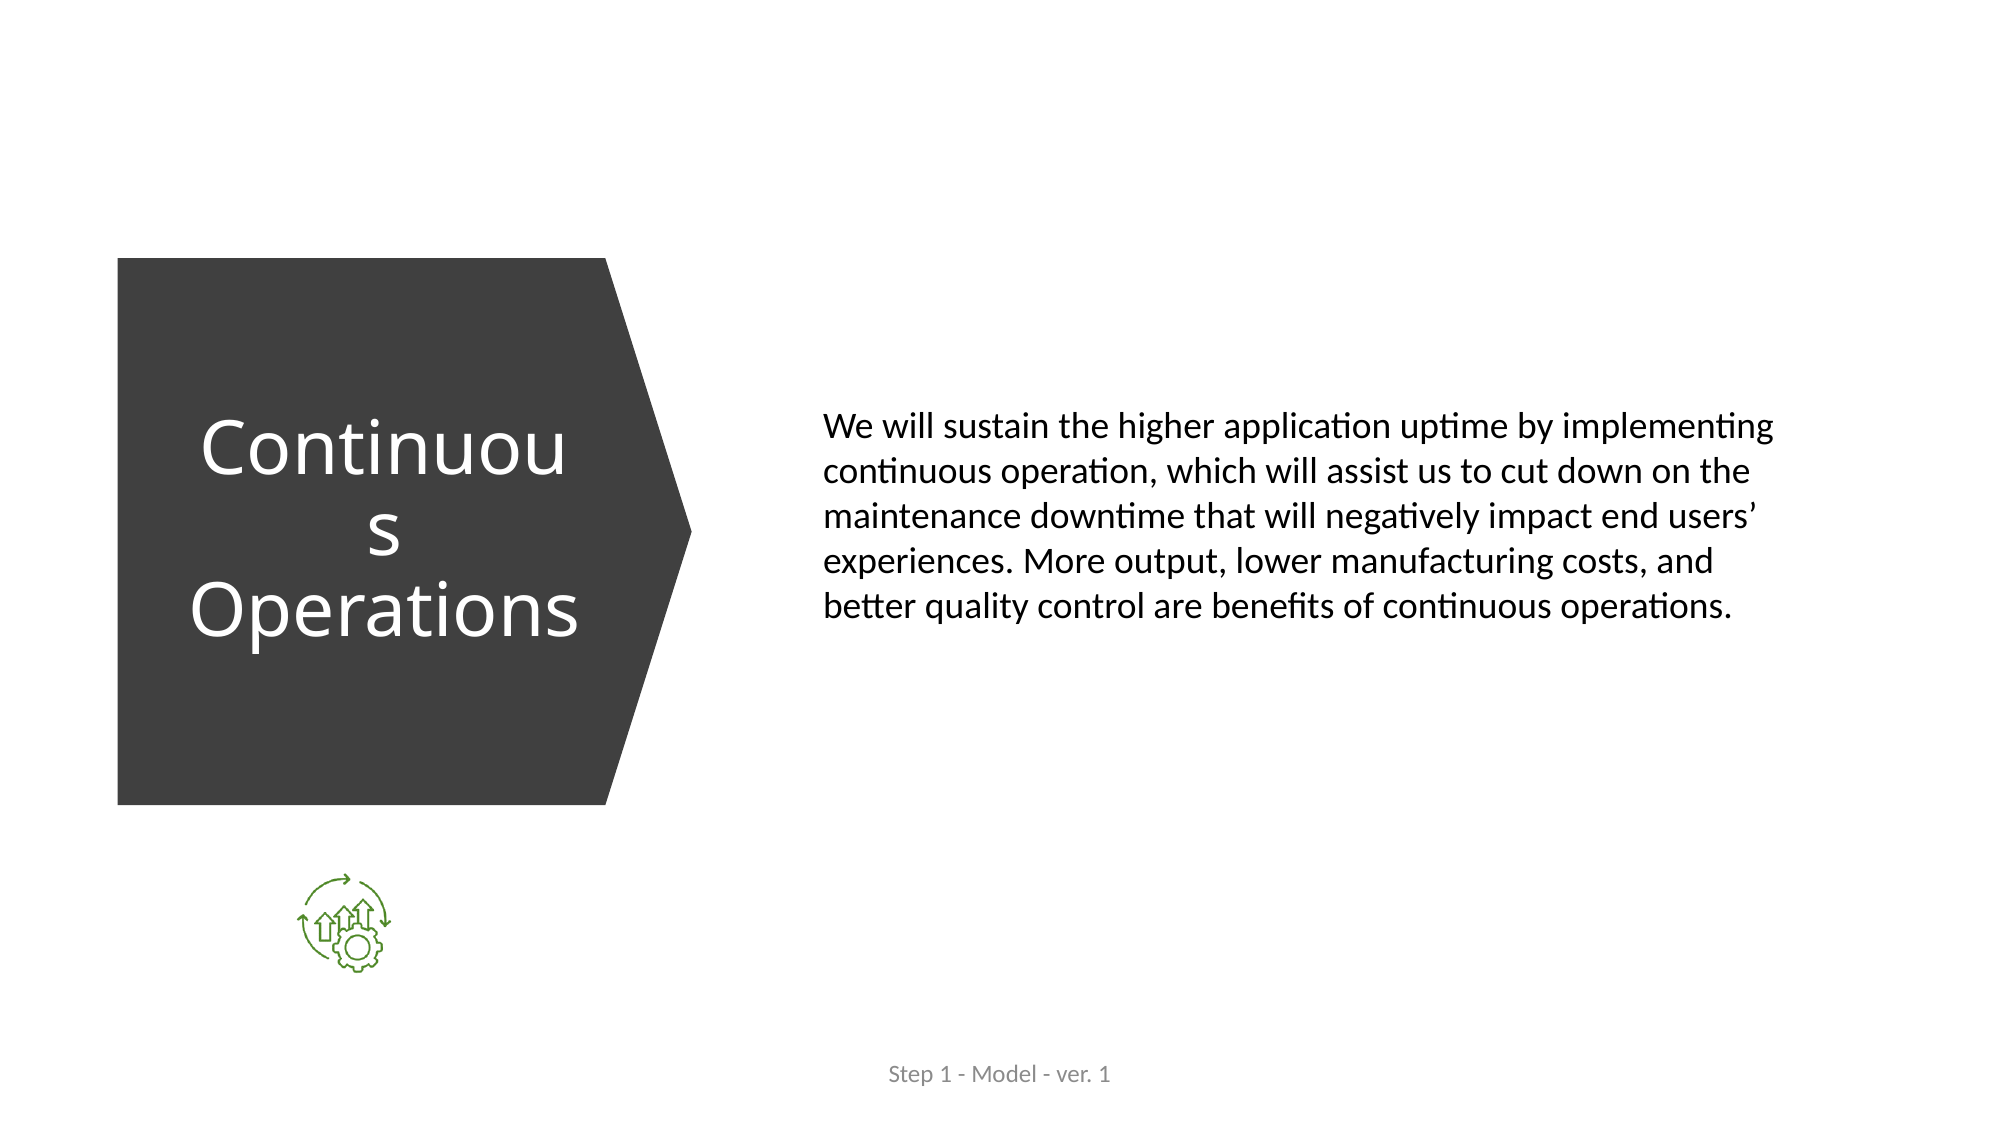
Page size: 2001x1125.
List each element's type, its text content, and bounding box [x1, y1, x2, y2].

footer Step 1 - Model - ver. 1 [662, 1042, 1338, 1103]
text_box We will sustain the higher application uptime by implementing continuous operation, which will assist us to cut down on the maintenance downtime that will negatively impact end users’ experiences. More output, lower manufacturing costs, and better quality control are benefits of continuous operations. [808, 393, 1809, 634]
title Continuous Operations [168, 322, 601, 741]
picture [256, 833, 446, 1014]
text_box [116, 257, 693, 807]
